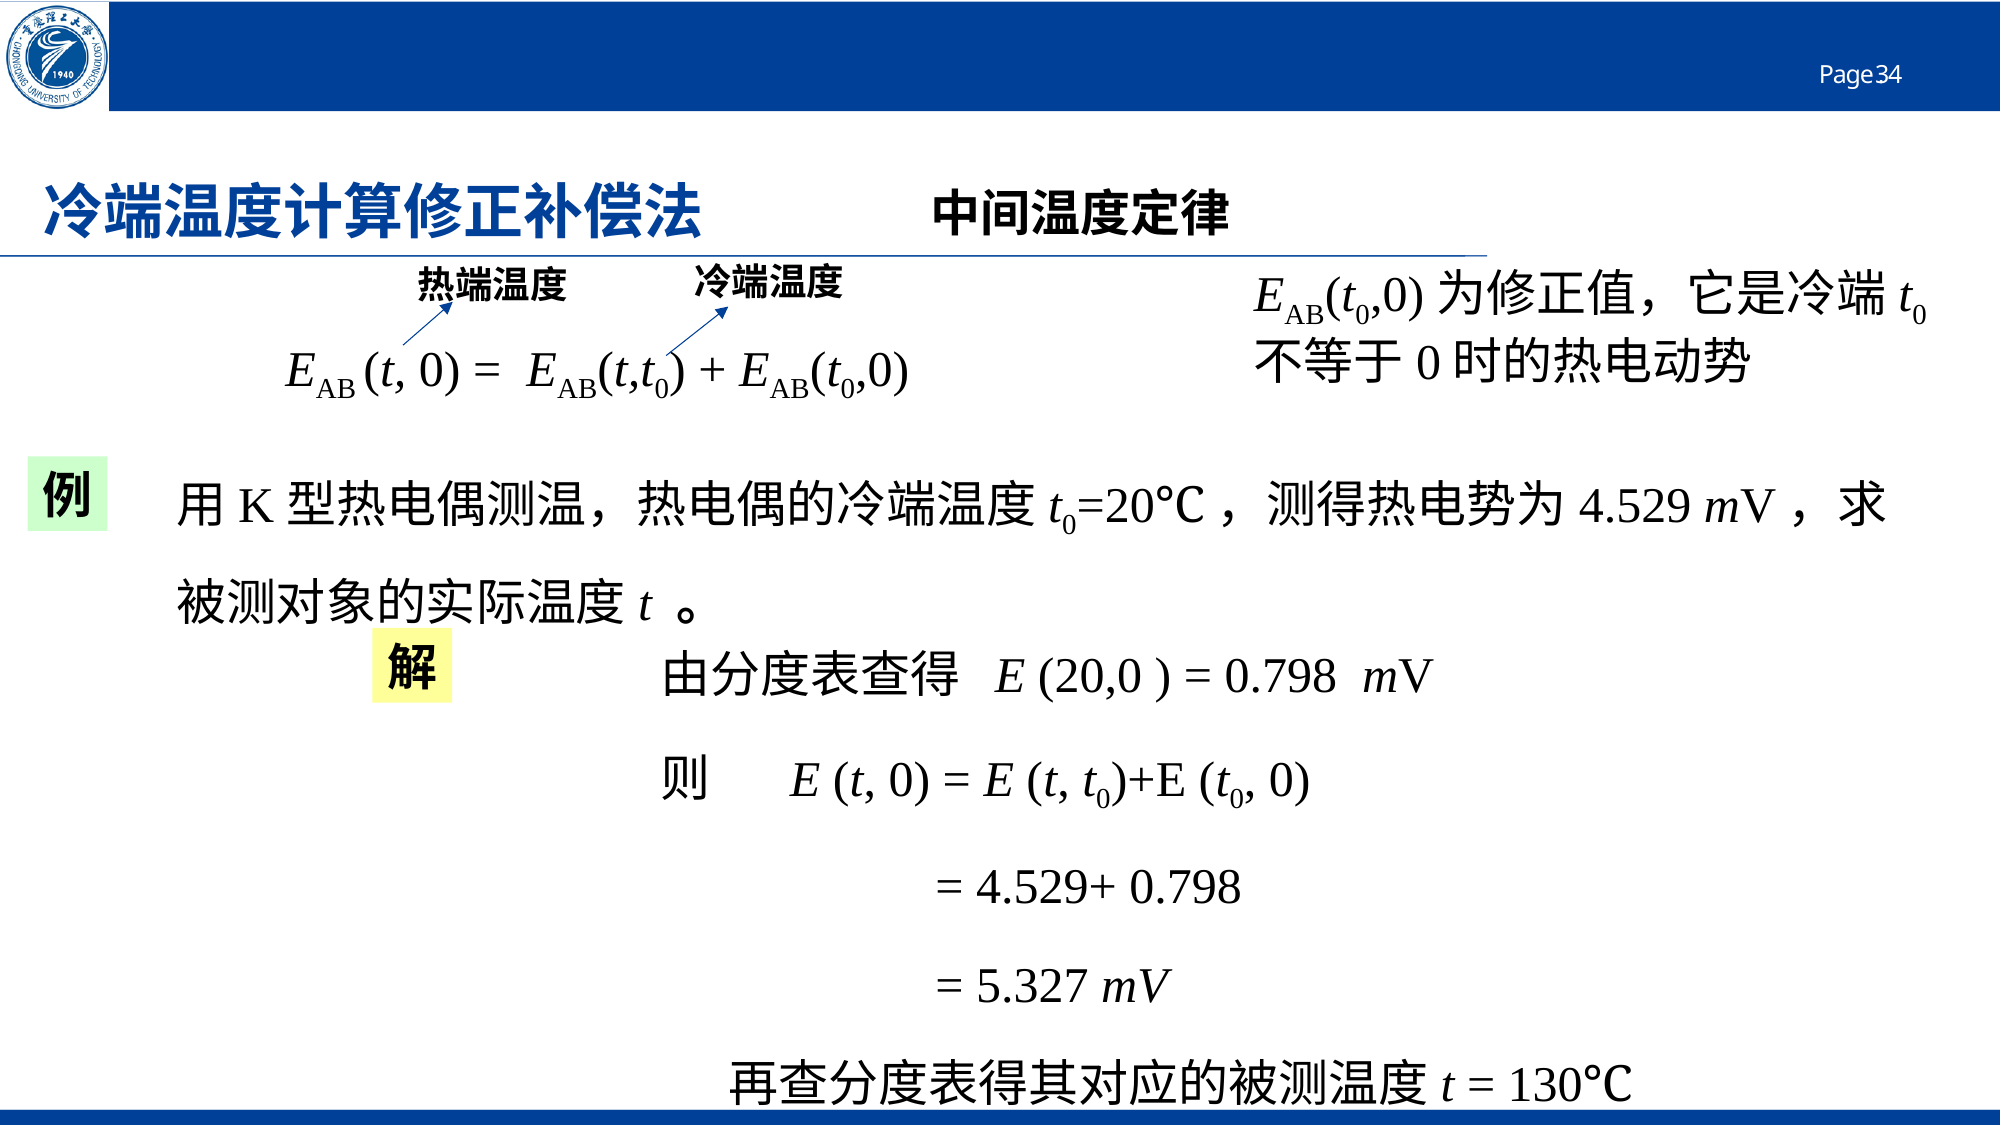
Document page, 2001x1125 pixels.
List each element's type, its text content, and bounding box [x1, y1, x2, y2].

text_box 中间温度定律 [915, 174, 1282, 250]
text_box 例 [27, 456, 108, 531]
text_box 由分度表查得 E (20,0 ) = 0.798 mV 则 E (t, 0) = E (t, t0)+E (t0, 0) = 4.529+ 0.798 = 5.327 mV 再查分度表得其对应的被测温度t = 130℃ [645, 595, 1675, 1120]
text_box 热端温度 [403, 254, 613, 314]
title 冷端温度计算修正补偿法 [28, 159, 778, 255]
picture [0, 2, 109, 112]
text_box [666, 306, 729, 356]
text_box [402, 301, 453, 346]
text_box 用K型热电偶测温，热电偶的冷端温度t0=20℃，测得热电势为4.529 mV，求被测对象的实际温度t 。 [161, 431, 1922, 639]
text_box 冷端温度 [679, 250, 901, 311]
text_box EAB(t0,0)为修正值，它是冷端t0不等于0时的热电动势 [1239, 254, 1945, 398]
text_box 解 [372, 627, 453, 703]
text_box EAB (t, 0) = EAB(t,t0) + EAB(t0,0) [270, 328, 1021, 412]
